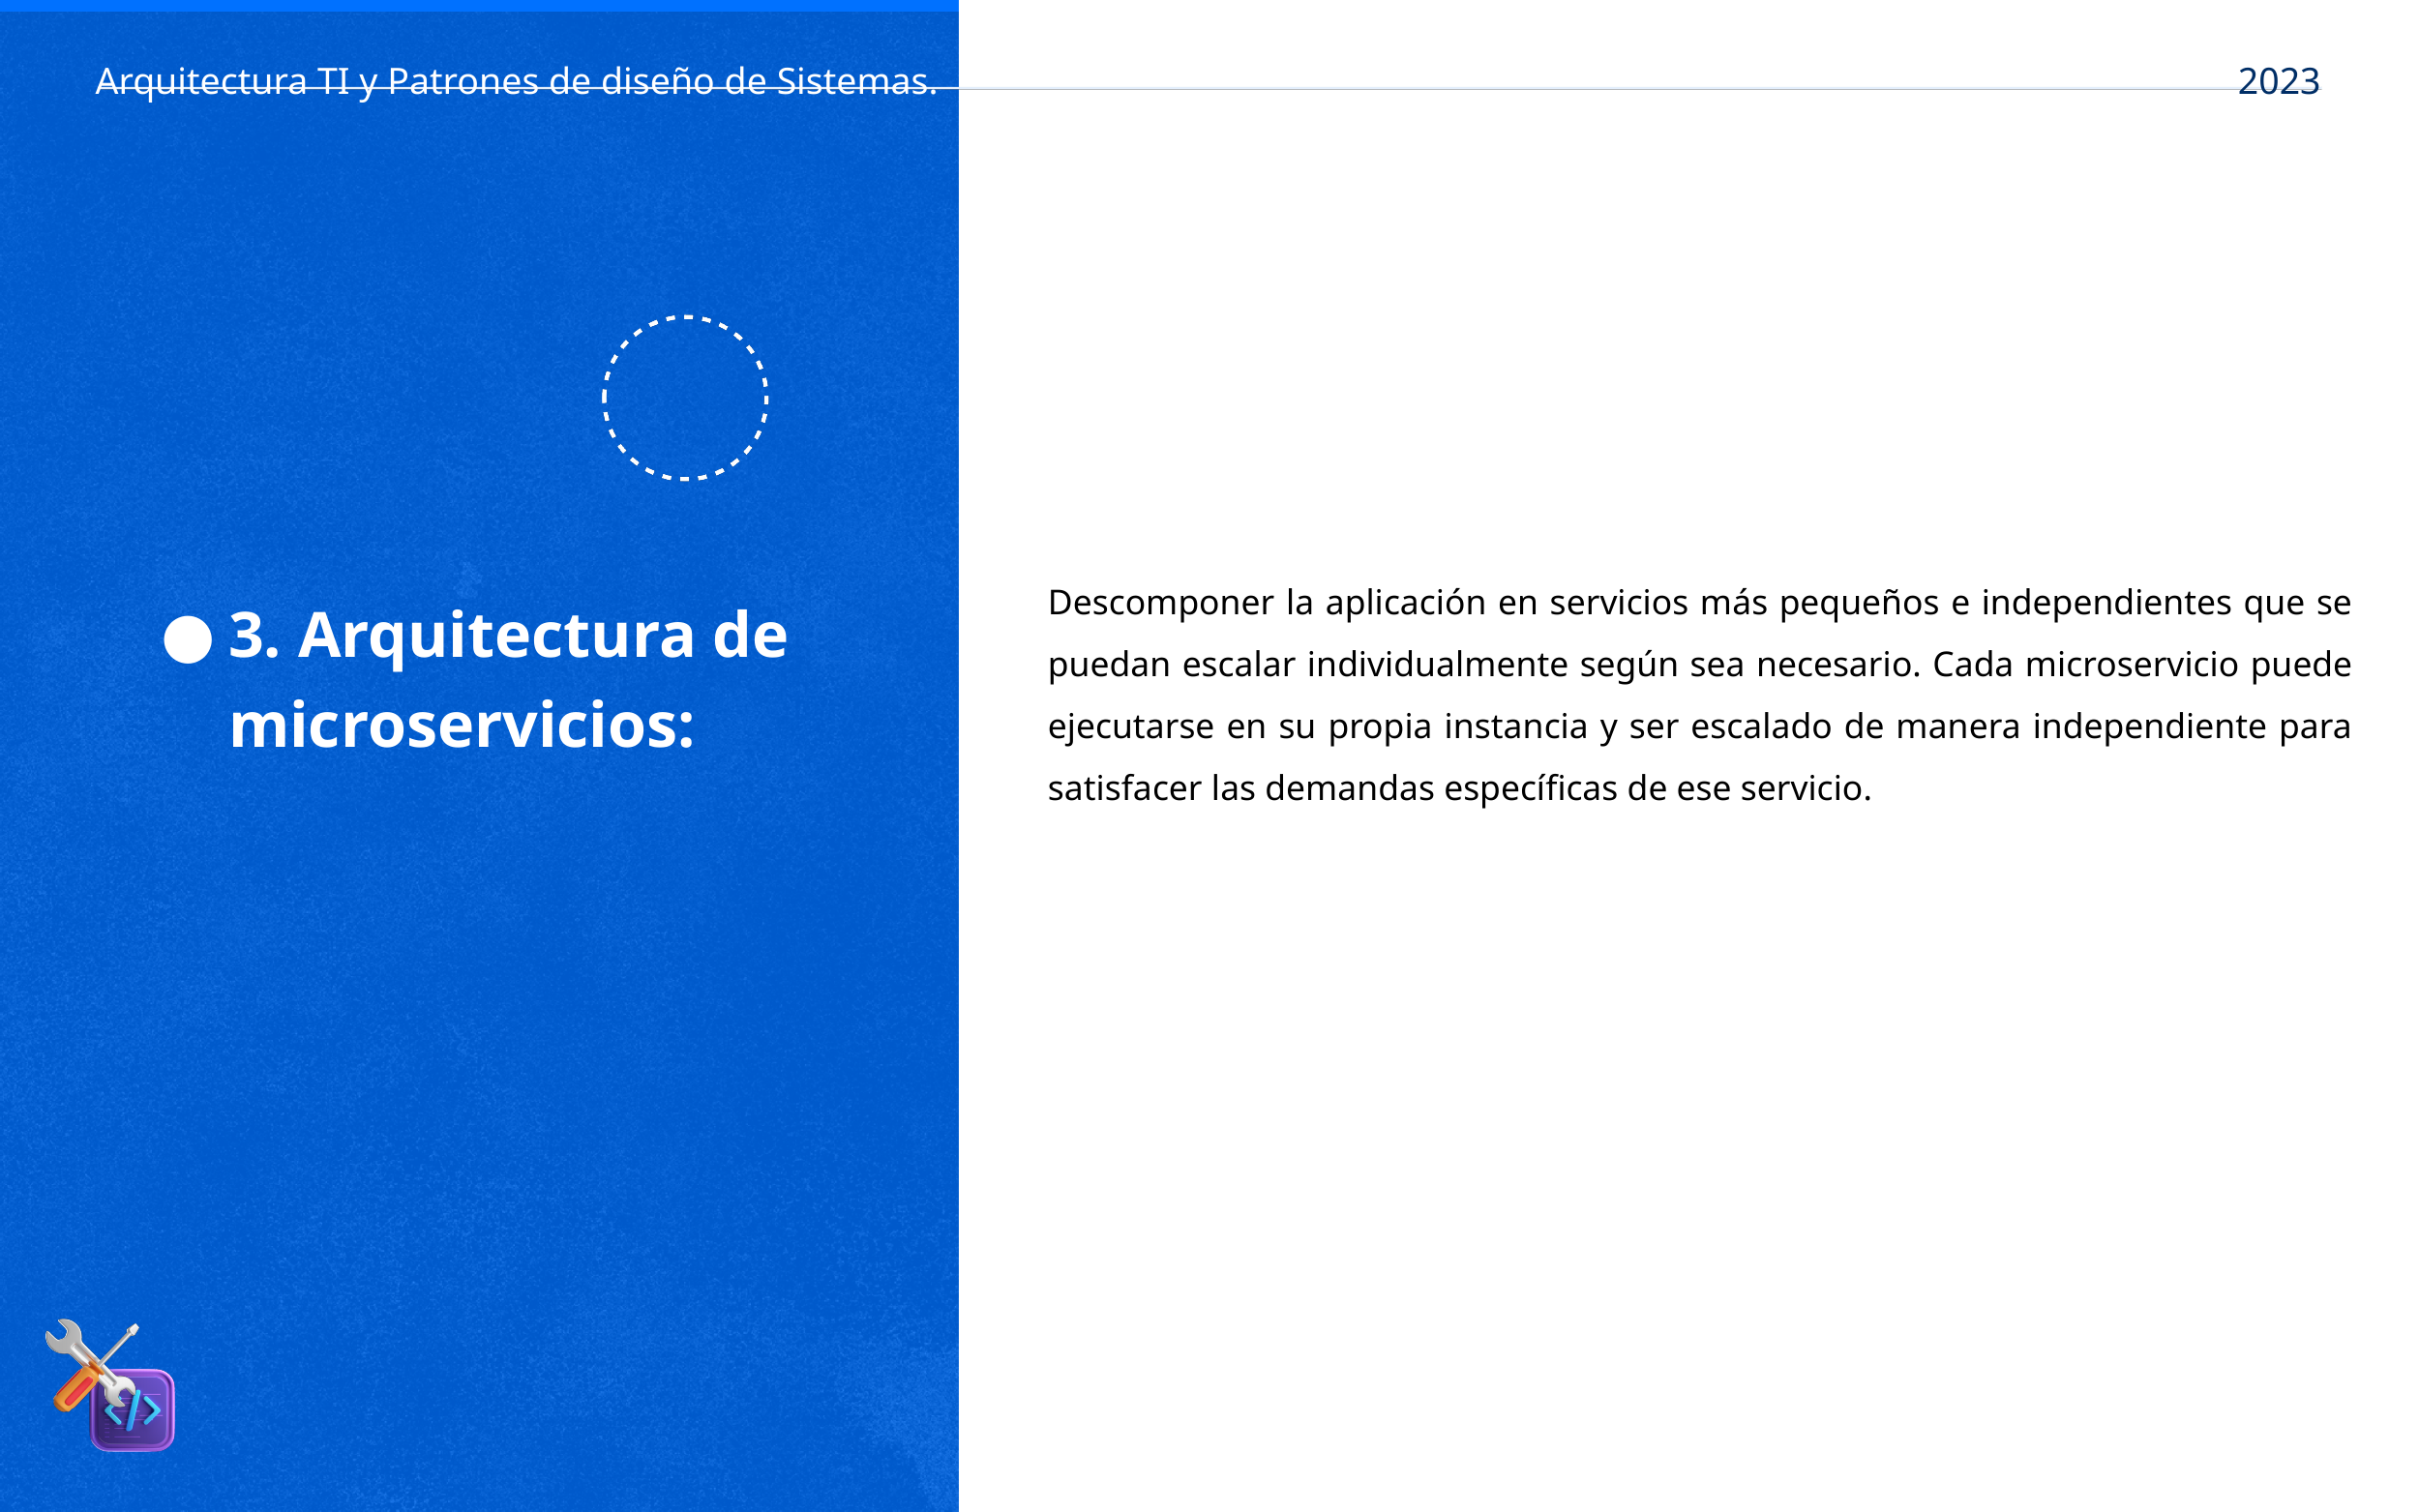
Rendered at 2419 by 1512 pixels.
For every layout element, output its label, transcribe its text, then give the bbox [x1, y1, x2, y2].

text_box 2023 [2051, 36, 2321, 86]
picture [0, 0, 2322, 1512]
text_box Descomponer la aplicación en servicios más pequeños e independientes que se puedan escalar individualmente según sea necesario. Cada microservicio puede ejecutarse en su propia instancia y ser escalado de manera independiente para satisfacer las demandas específicas de ese servicio. [1047, 559, 2354, 902]
